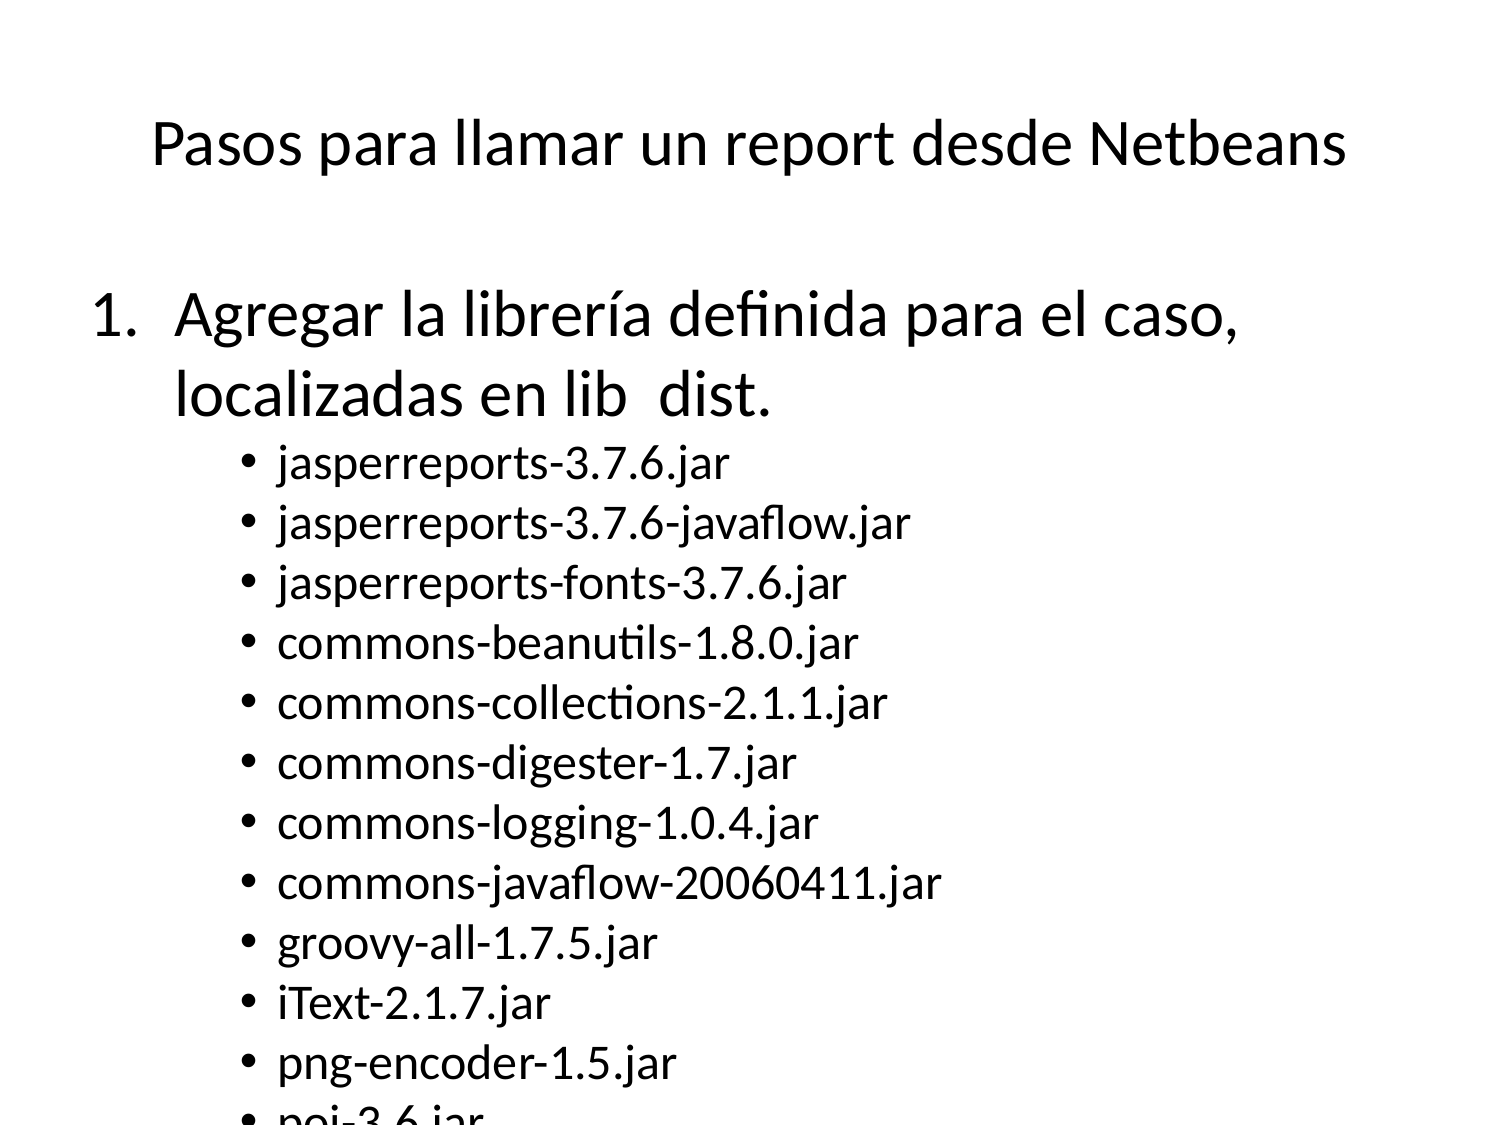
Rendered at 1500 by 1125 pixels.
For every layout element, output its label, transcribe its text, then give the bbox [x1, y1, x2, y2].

text_box Agregar la librería definida para el caso, localizadas en lib dist. jasperreports-3.7.6.jar jasperreports-3.7.6-javaflow.jar jasperreports-fonts-3.7.6.jar commons-beanutils-1.8.0.jar commons-collections-2.1.1.jar commons-digester-1.7.jar commons-logging-1.0.4.jar commons-javaflow-20060411.jar groovy-all-1.7.5.jar iText-2.1.7.jar png-encoder-1.5.jar poi-3.6.jar jackson-.....-ja Localizamos el archivo .jasper y lo llevamos a la raíz del proyecto. [74, 262, 1425, 1005]
text_box Pasos para llamar un report desde Netbeans [74, 45, 1425, 233]
